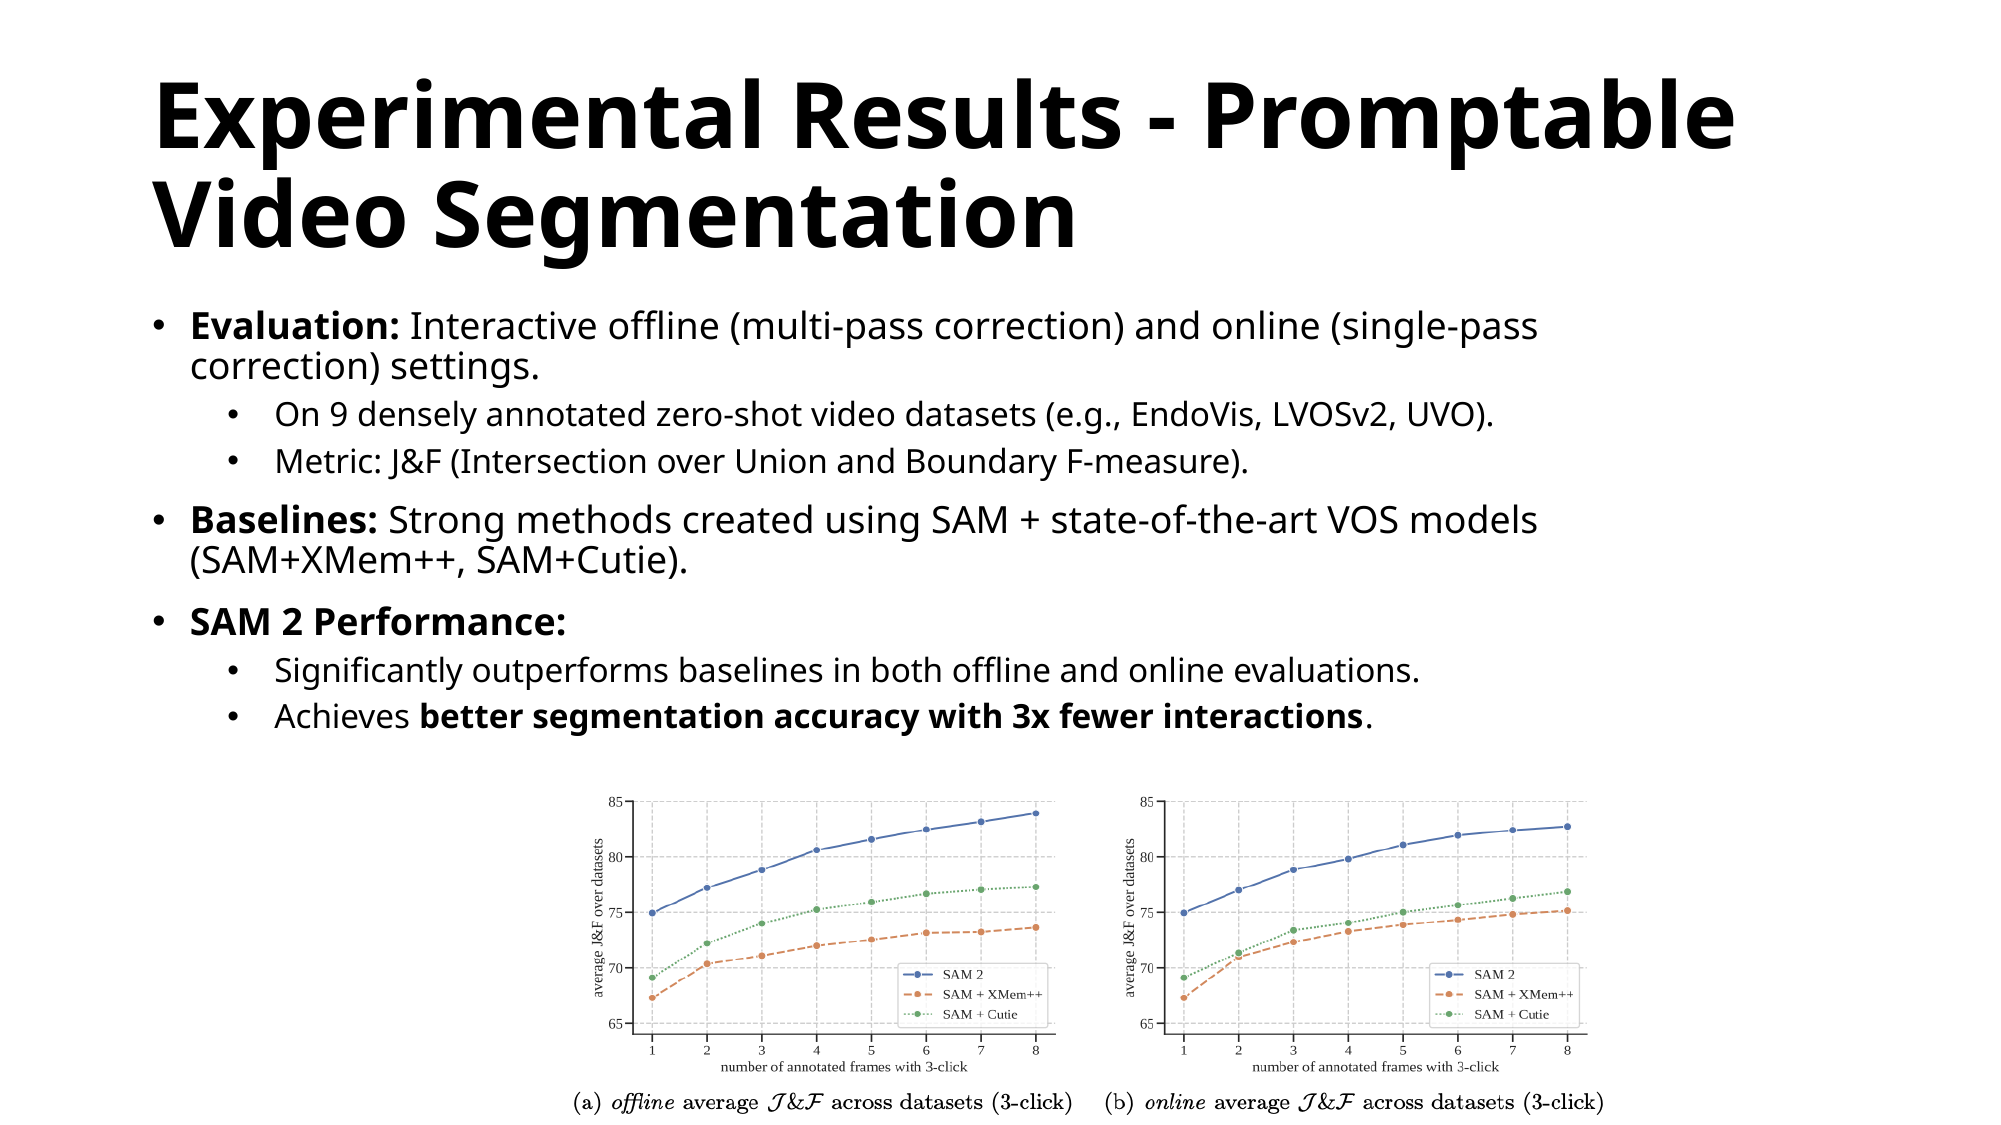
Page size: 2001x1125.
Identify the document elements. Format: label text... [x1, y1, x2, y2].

title Experimental Results - Promptable Video Segmentation [137, 59, 1863, 278]
picture [568, 775, 1610, 1125]
list Evaluation: Interactive offline (multi-pass correction) and online (single-pass correction) settings. On 9 densely annotated zero-shot video datasets (e.g., EndoVis, LVOSv2, UVO). Metric: J&F (Intersection over Union and Boundary F-measure). Baselines: Strong methods created using SAM + state-of-the-art VOS models (SAM+XMem++, SAM+Cutie). SAM 2 Performance: Significantly outperforms baselines in both offline and online evaluations. Achieves better segmentation accuracy with 3x fewer interactions. [137, 299, 1736, 809]
